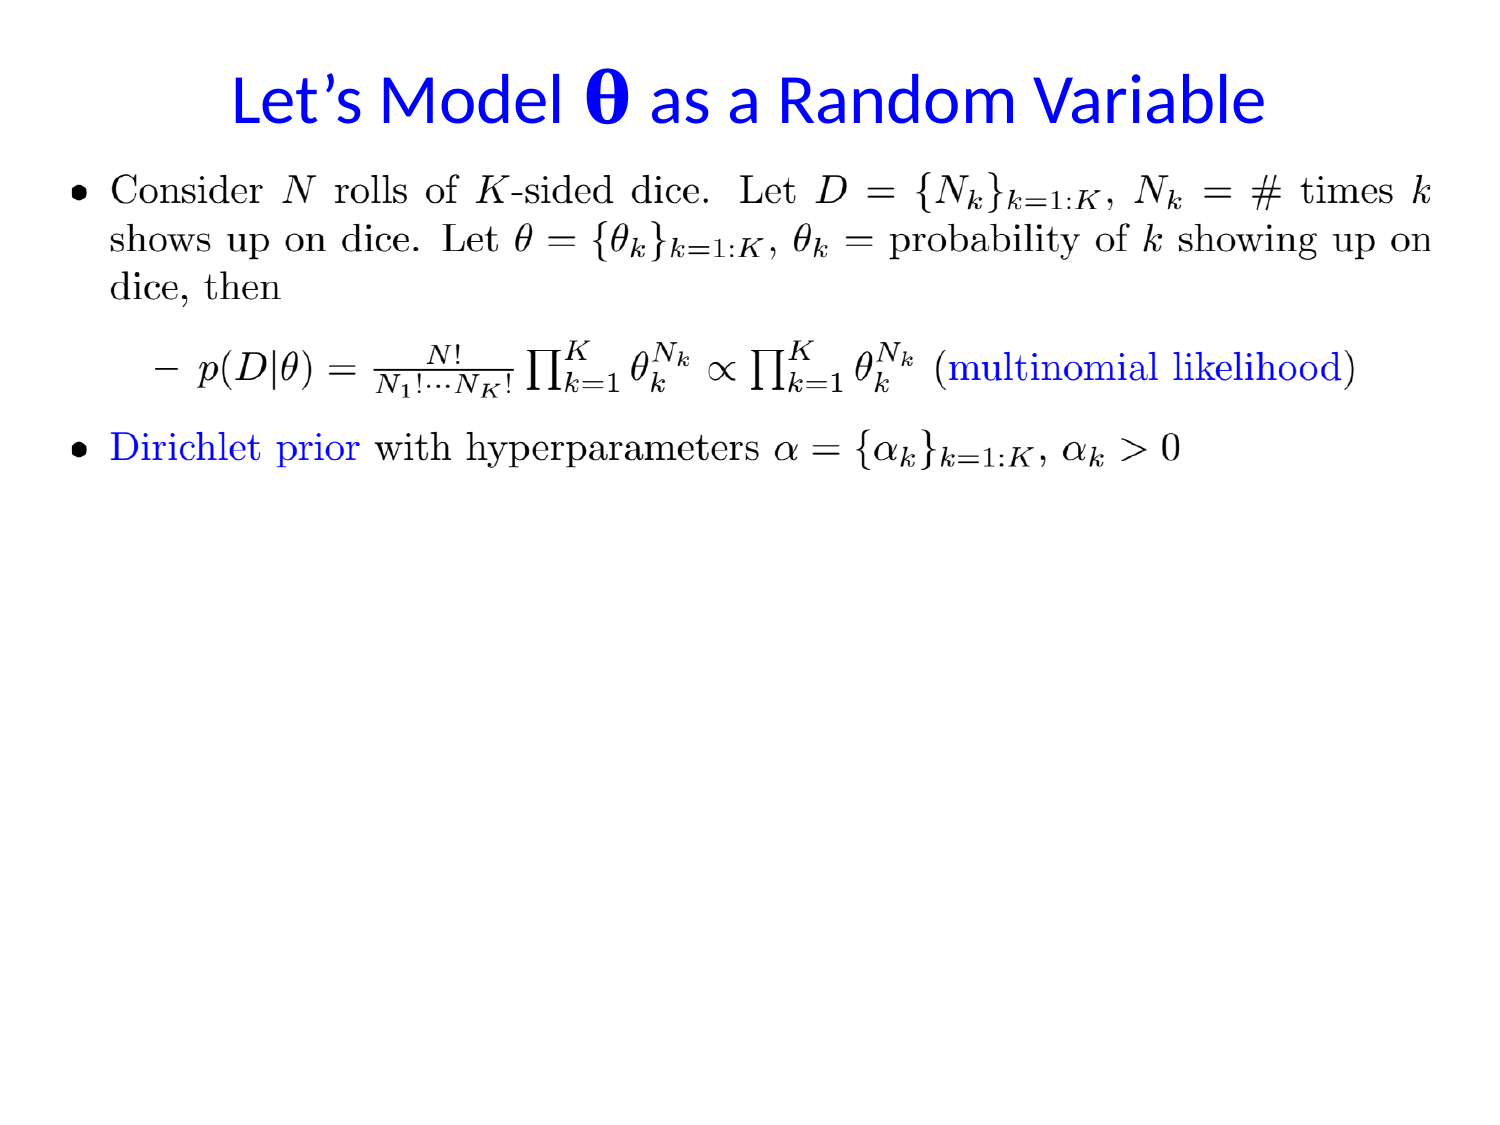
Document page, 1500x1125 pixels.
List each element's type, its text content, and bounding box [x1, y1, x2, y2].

picture [71, 172, 1431, 499]
title Let’s Model 𝛉 as a Random Variable [75, 1, 1425, 170]
